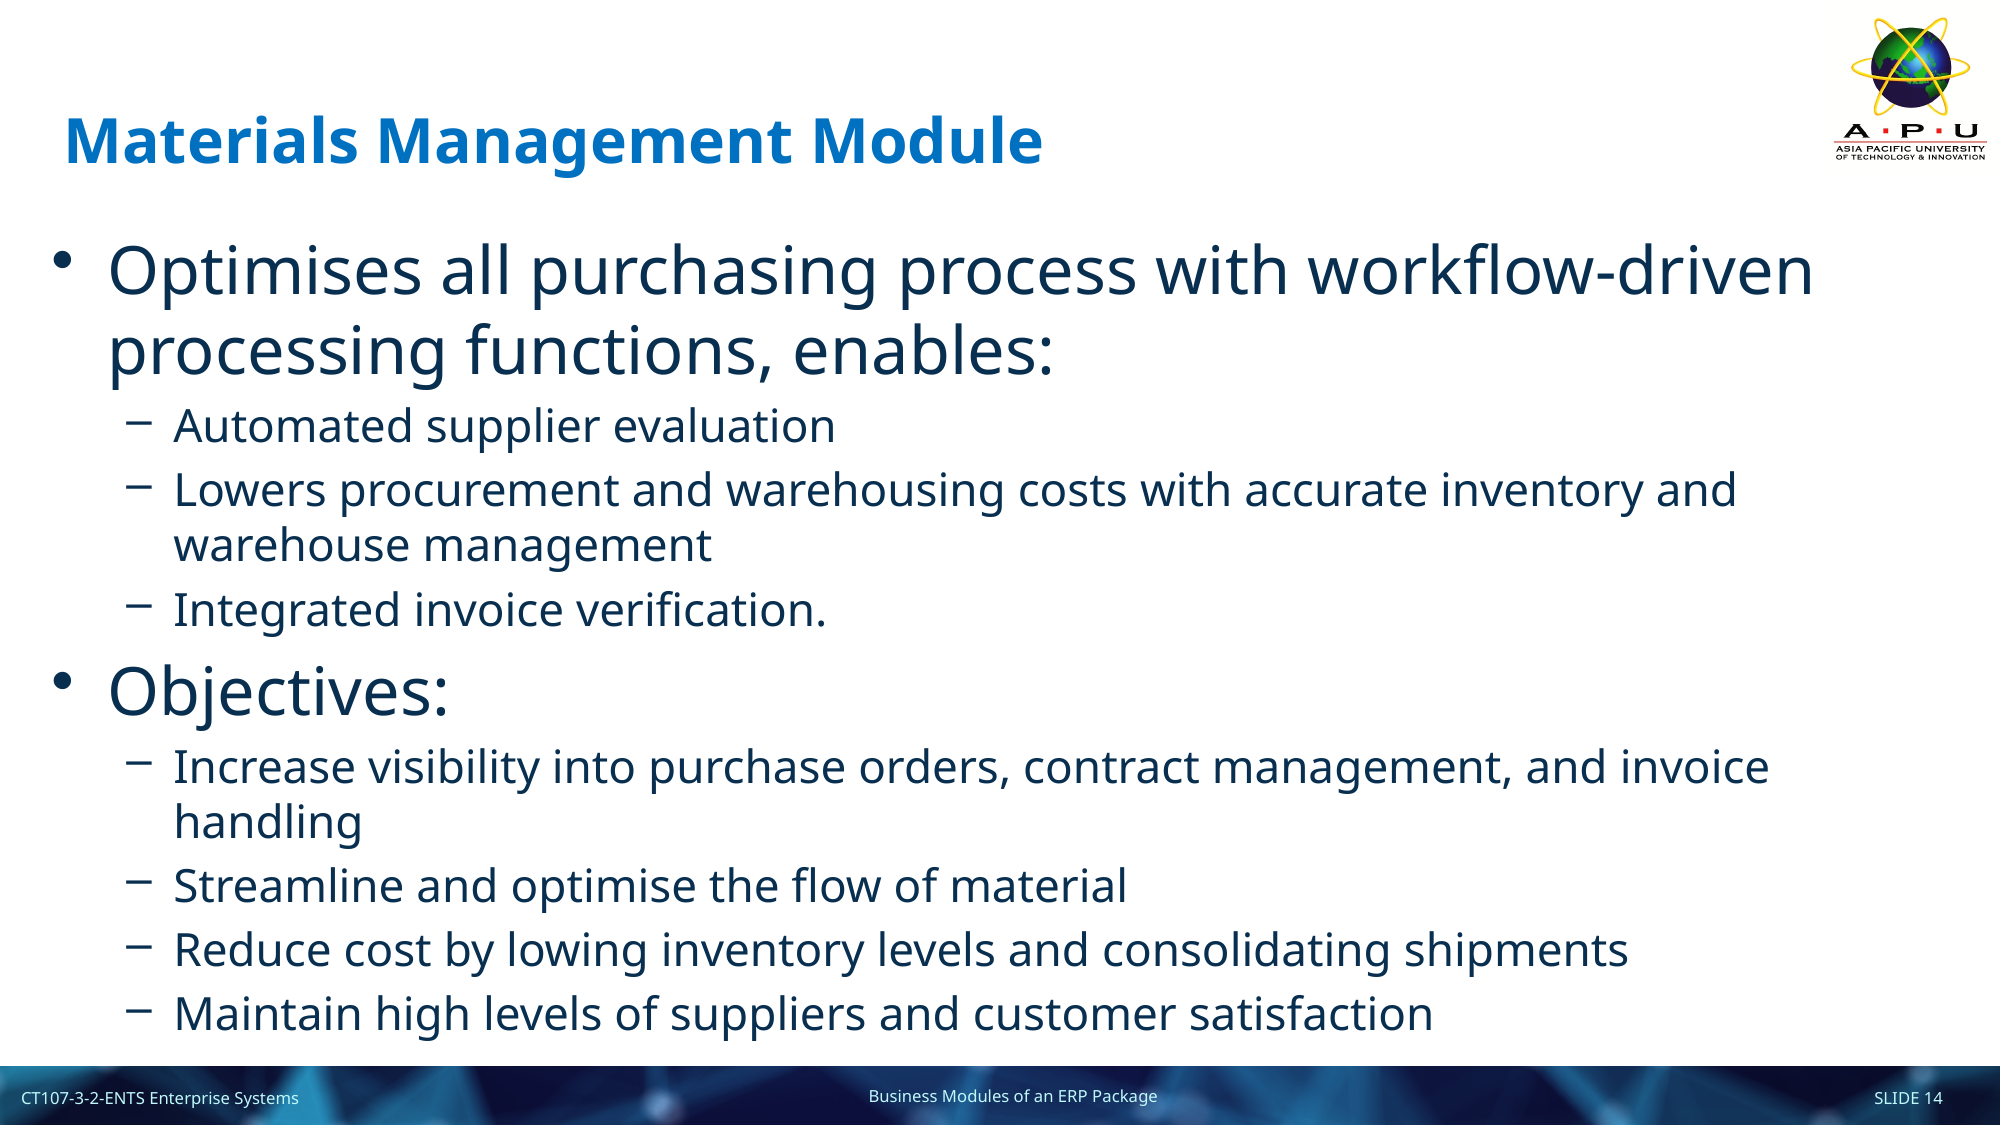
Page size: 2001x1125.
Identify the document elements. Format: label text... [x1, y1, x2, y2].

title Materials Management Module [48, 45, 1764, 233]
list Optimises all purchasing process with workflow-driven processing functions, enables: Automated supplier evaluation Lowers procurement and warehousing costs with accurate inventory and warehouse management Integrated invoice verification. Objectives: Increase visibility into purchase orders, contract management, and invoice handling Streamline and optimise the flow of material Reduce cost by lowing inventory levels and consolidating shipments Maintain high levels of suppliers and customer satisfaction [36, 220, 1964, 1041]
picture [0, 1066, 2000, 1125]
picture [1822, 0, 2000, 178]
